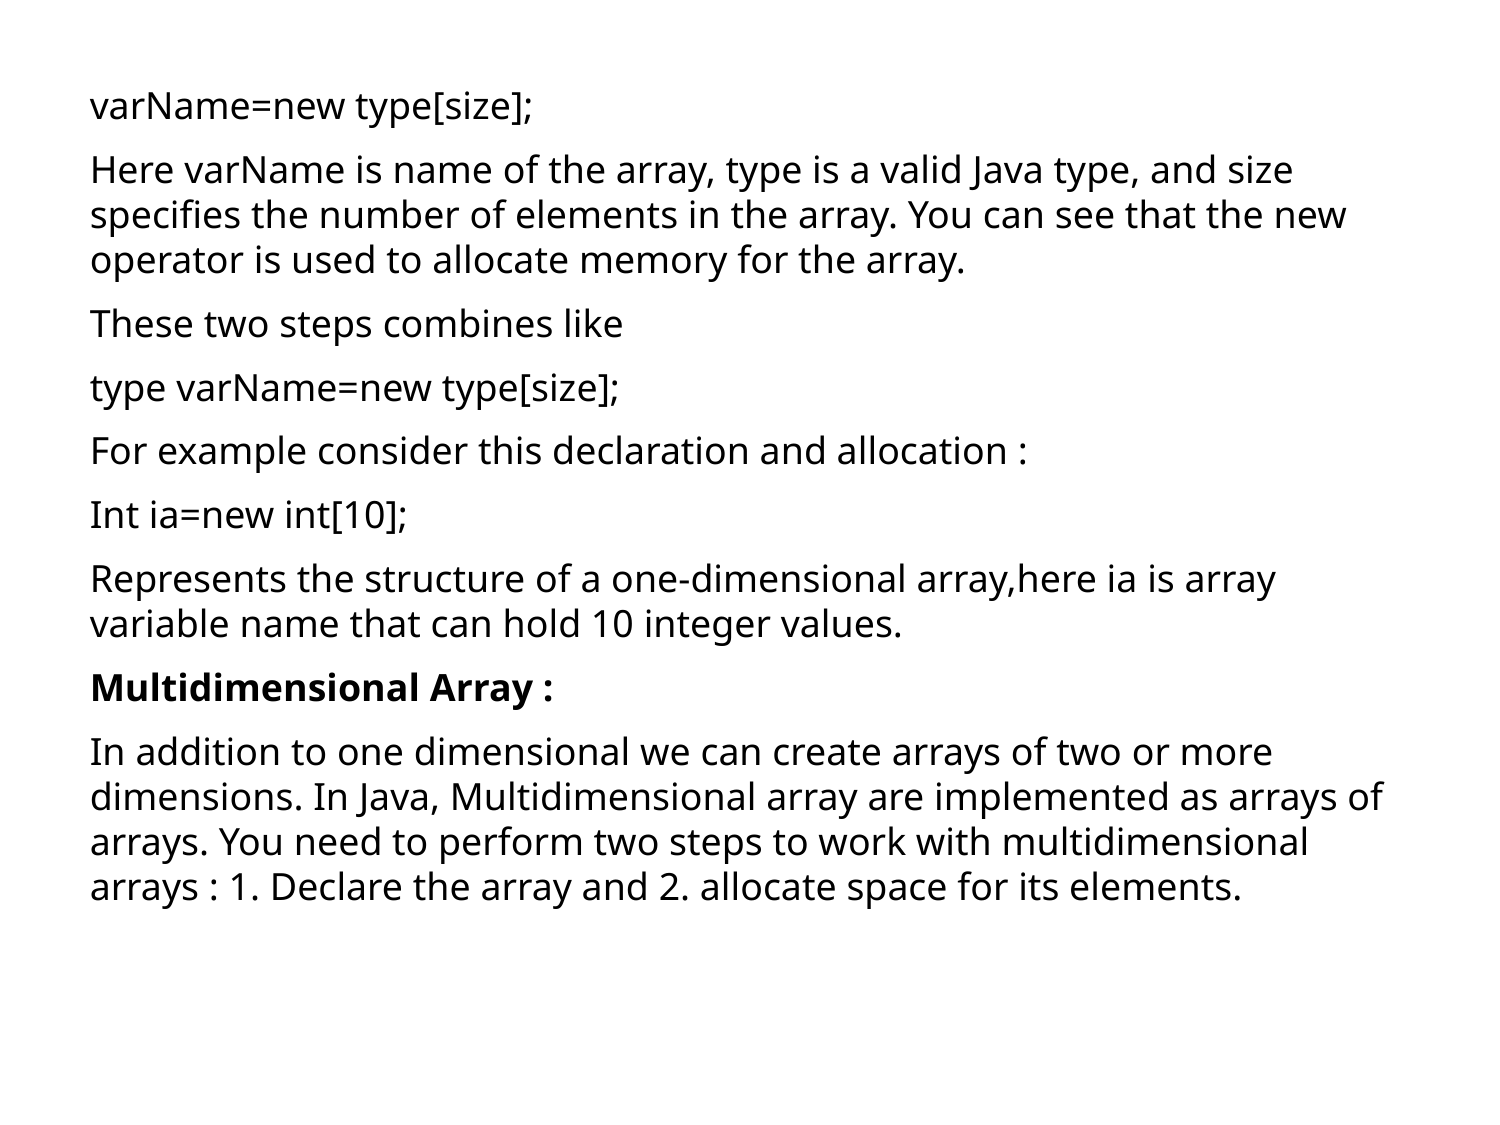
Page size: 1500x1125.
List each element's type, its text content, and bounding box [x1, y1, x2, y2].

text_box varName=new type[size]; Here varName is name of the array, type is a valid Java type, and size specifies the number of elements in the array. You can see that the new operator is used to allocate memory for the array. These two steps combines like type varName=new type[size]; For example consider this declaration and allocation : Int ia=new int[10]; Represents the structure of a one-dimensional array,here ia is array variable name that can hold 10 integer values. Multidimensional Array : In addition to one dimensional we can create arrays of two or more dimensions. In Java, Multidimensional array are implemented as arrays of arrays. You need to perform two steps to work with multidimensional arrays : 1. Declare the array and 2. allocate space for its elements. [74, 74, 1413, 915]
